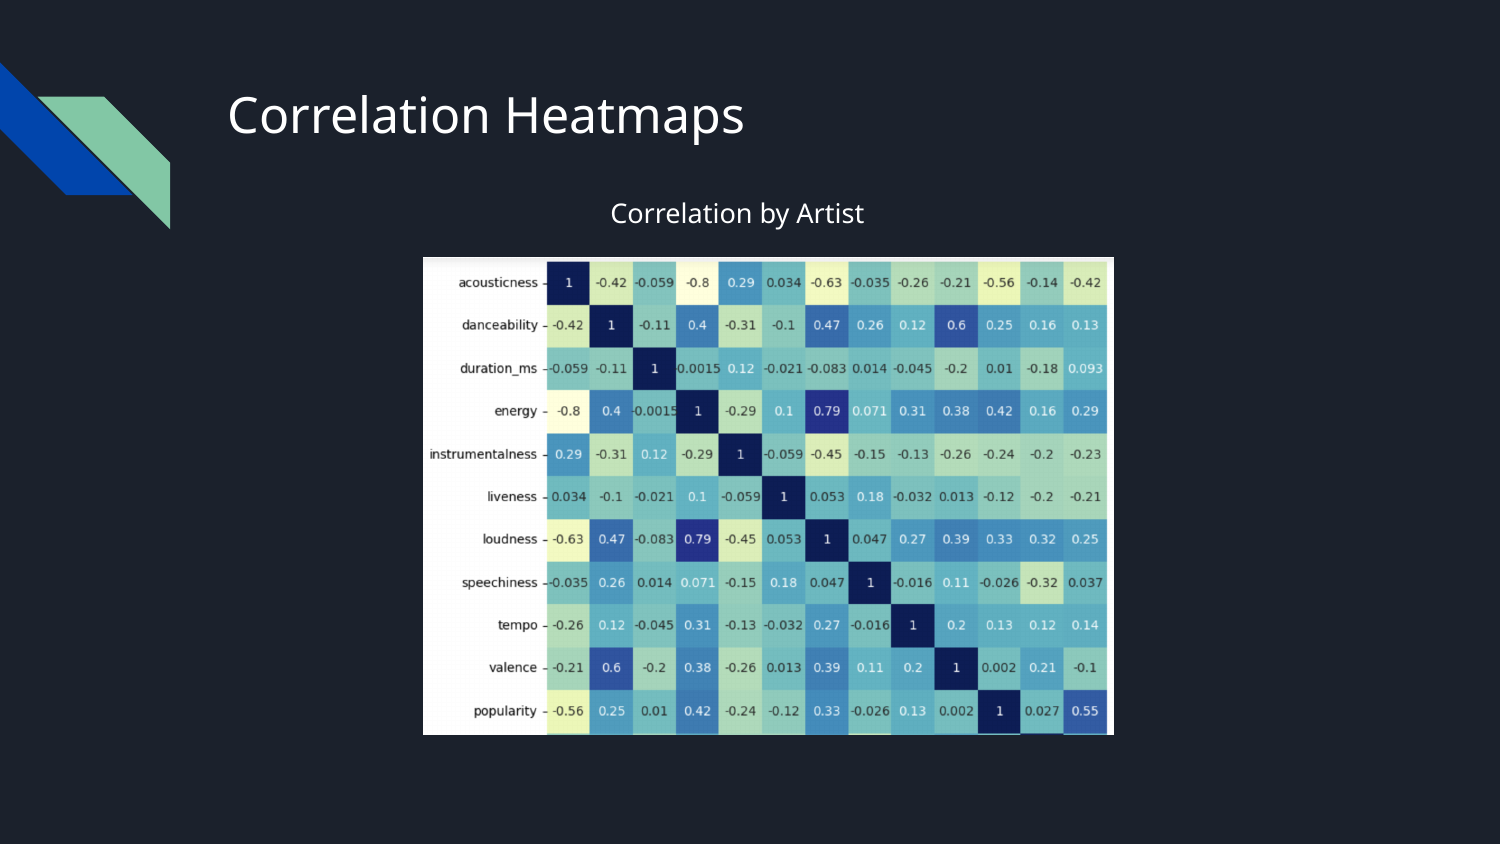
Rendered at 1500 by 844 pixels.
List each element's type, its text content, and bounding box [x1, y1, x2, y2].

title Correlation Heatmaps [212, 64, 1368, 215]
text_box Correlation by Artist [595, 181, 905, 215]
picture [422, 256, 1114, 735]
